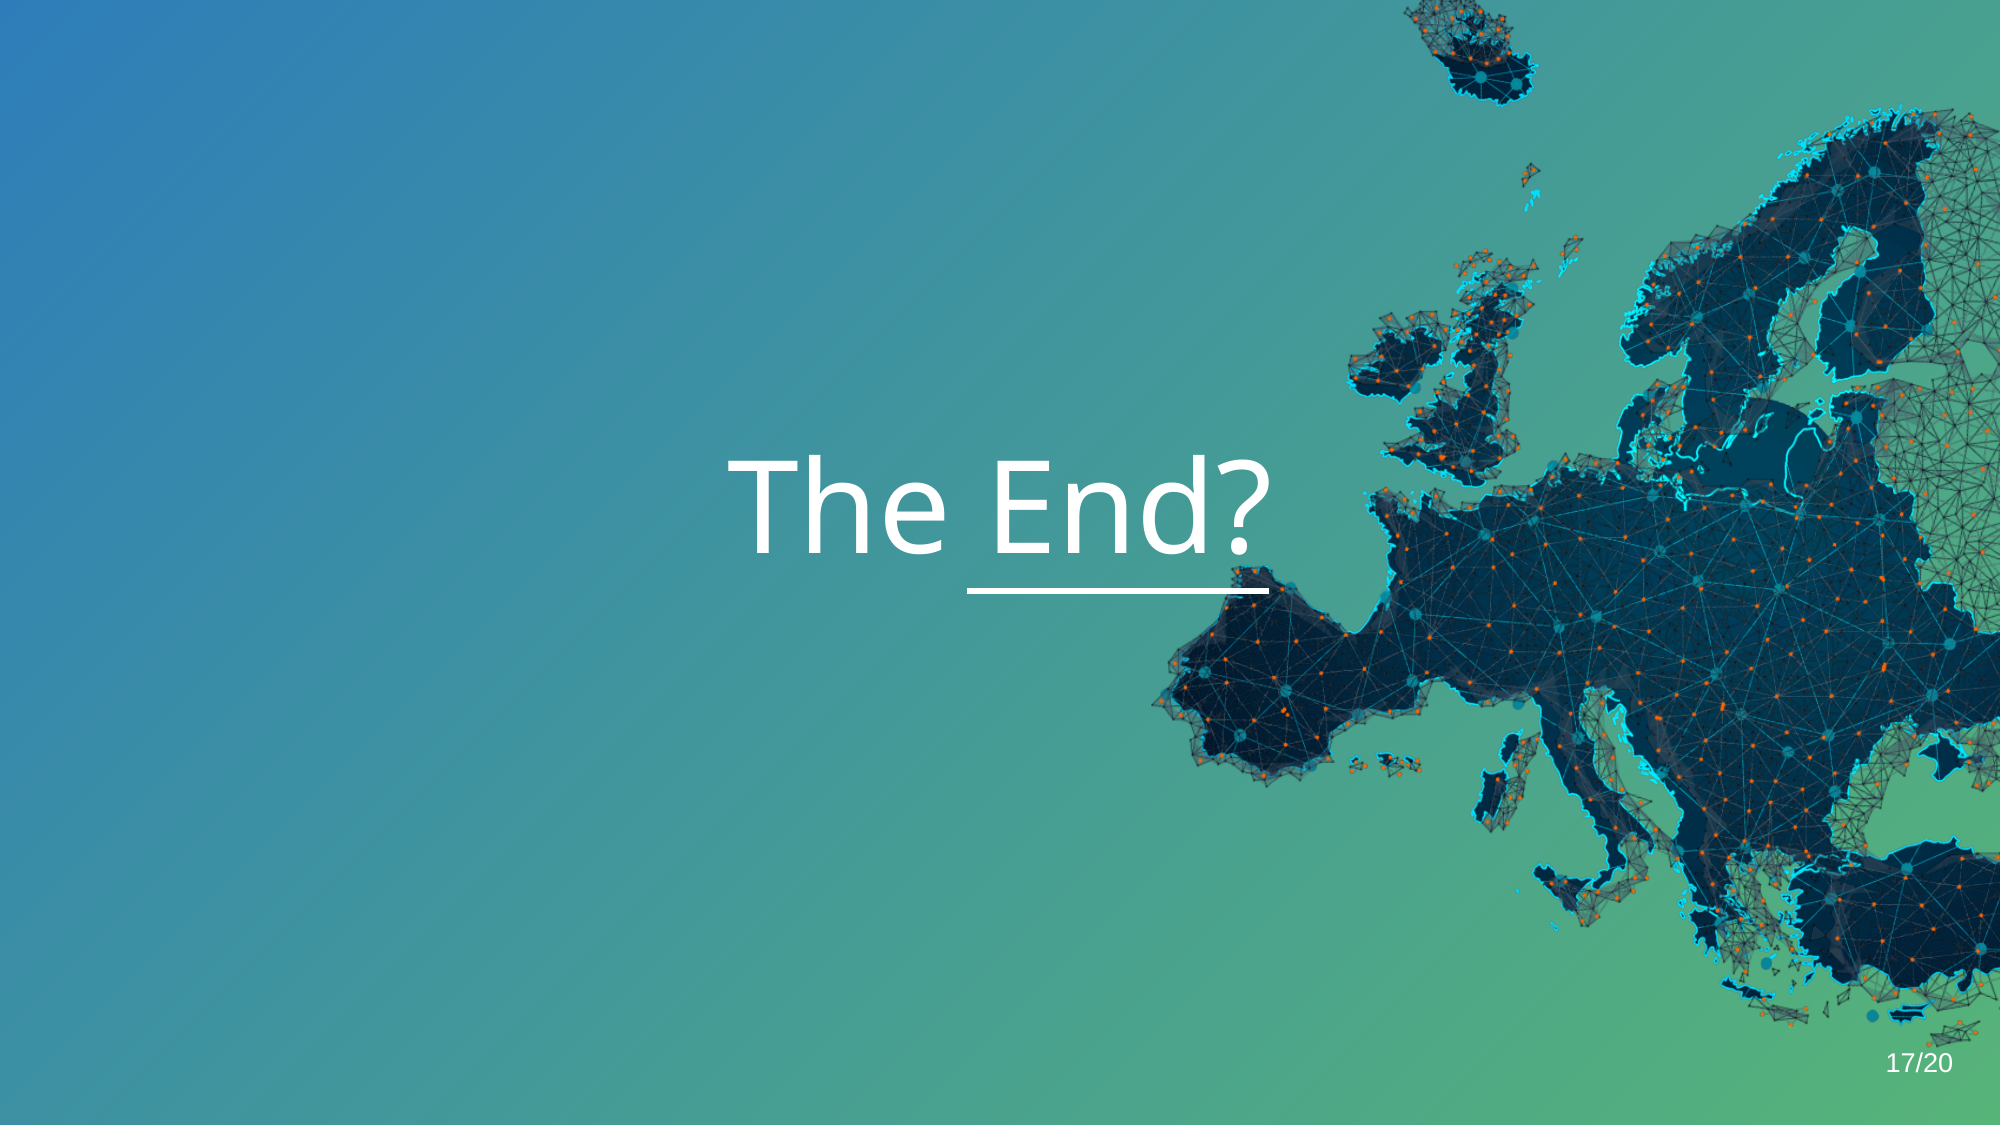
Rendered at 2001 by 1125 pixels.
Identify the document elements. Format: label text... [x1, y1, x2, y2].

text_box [999, 0, 2000, 1125]
title The End? [68, 162, 994, 612]
